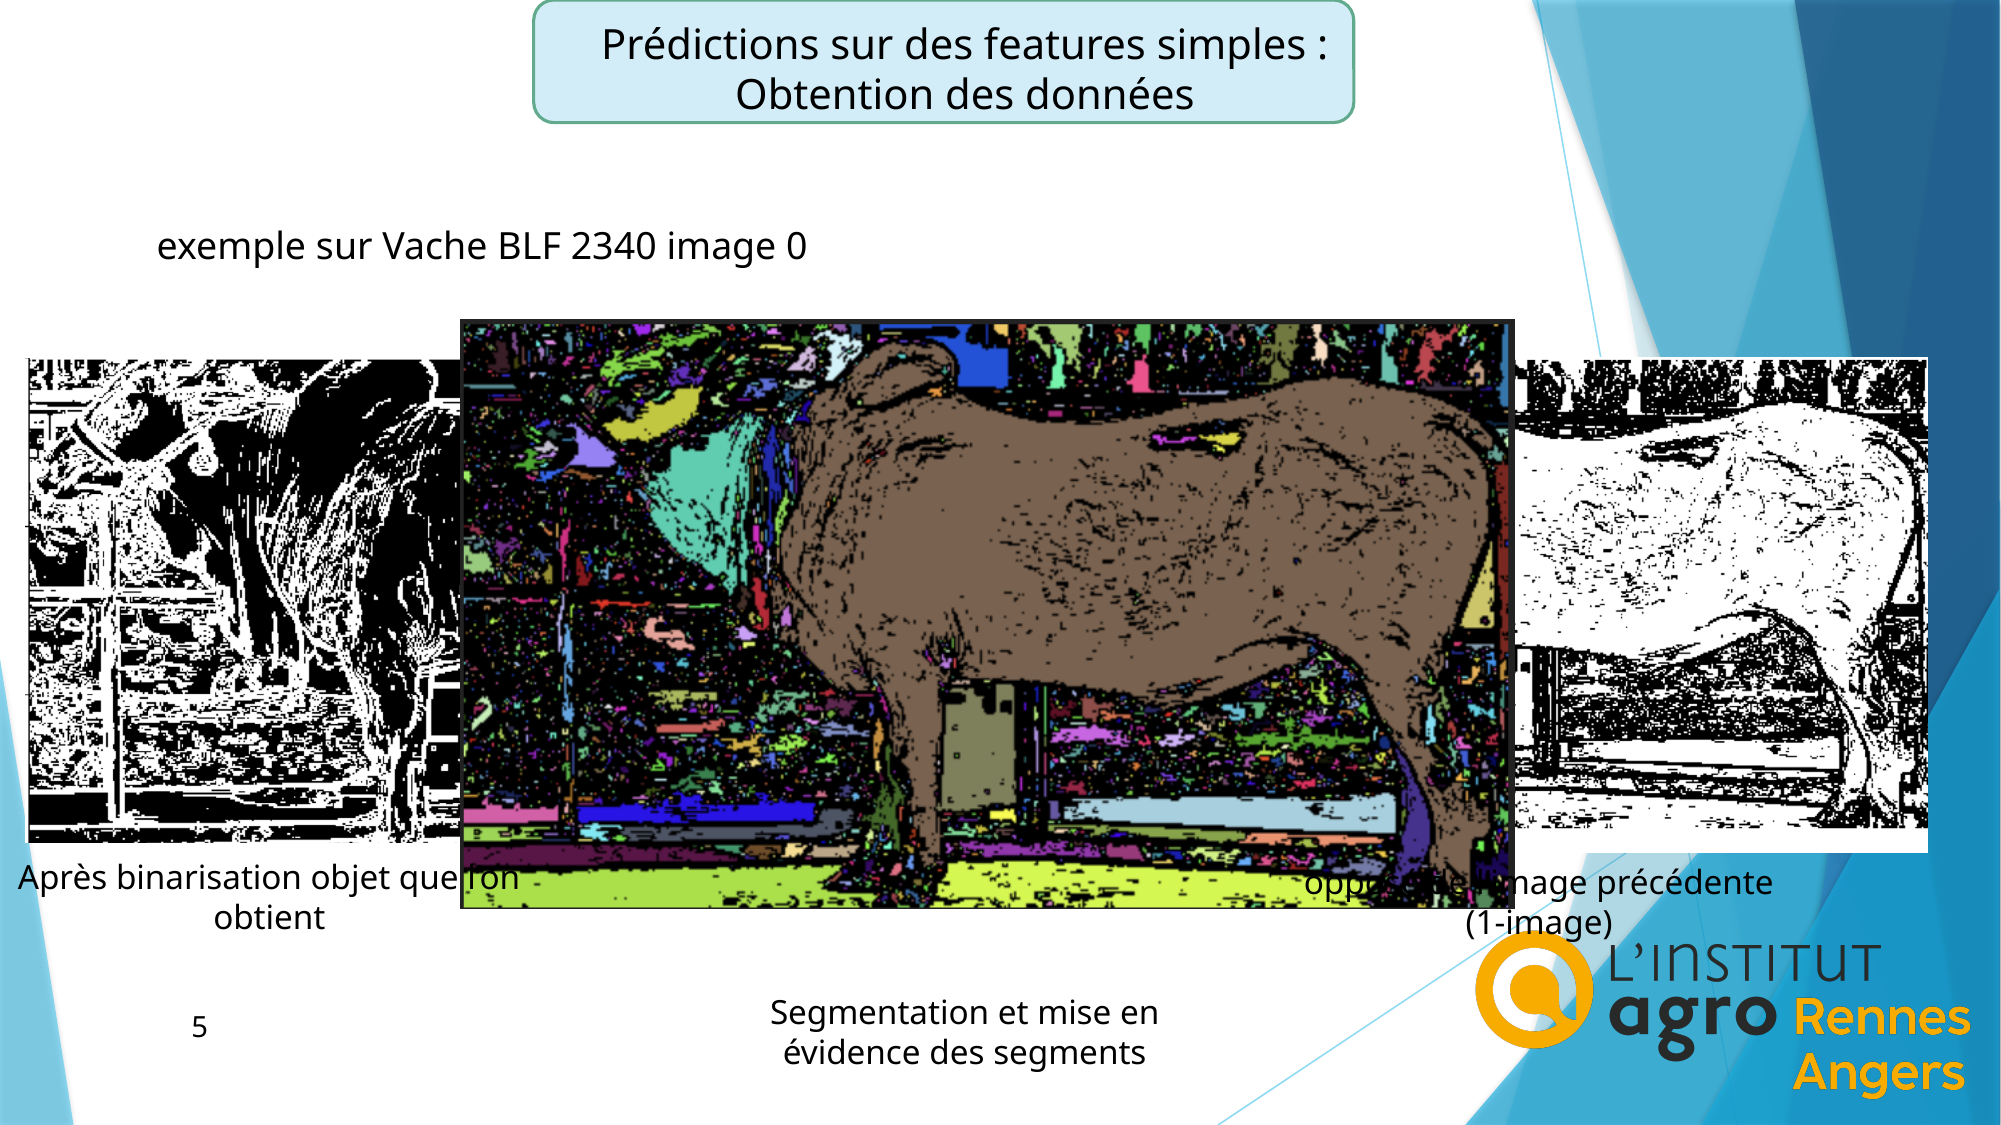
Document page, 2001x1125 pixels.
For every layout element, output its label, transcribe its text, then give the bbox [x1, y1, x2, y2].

text_box exemple sur Vache BLF 2340 image 0 [141, 214, 1147, 320]
title Prédictions sur des features simples : Obtention des données [450, 9, 1480, 179]
picture [1437, 892, 2001, 1125]
picture [24, 319, 1928, 909]
text_box Après binarisation objet que l’on obtient [0, 849, 539, 944]
slide_number 5 [111, 998, 224, 1058]
text_box opposé de l’image précédente (1-image) [1269, 864, 1809, 949]
text_box Segmentation et mise en évidence des segments [695, 983, 1235, 1079]
